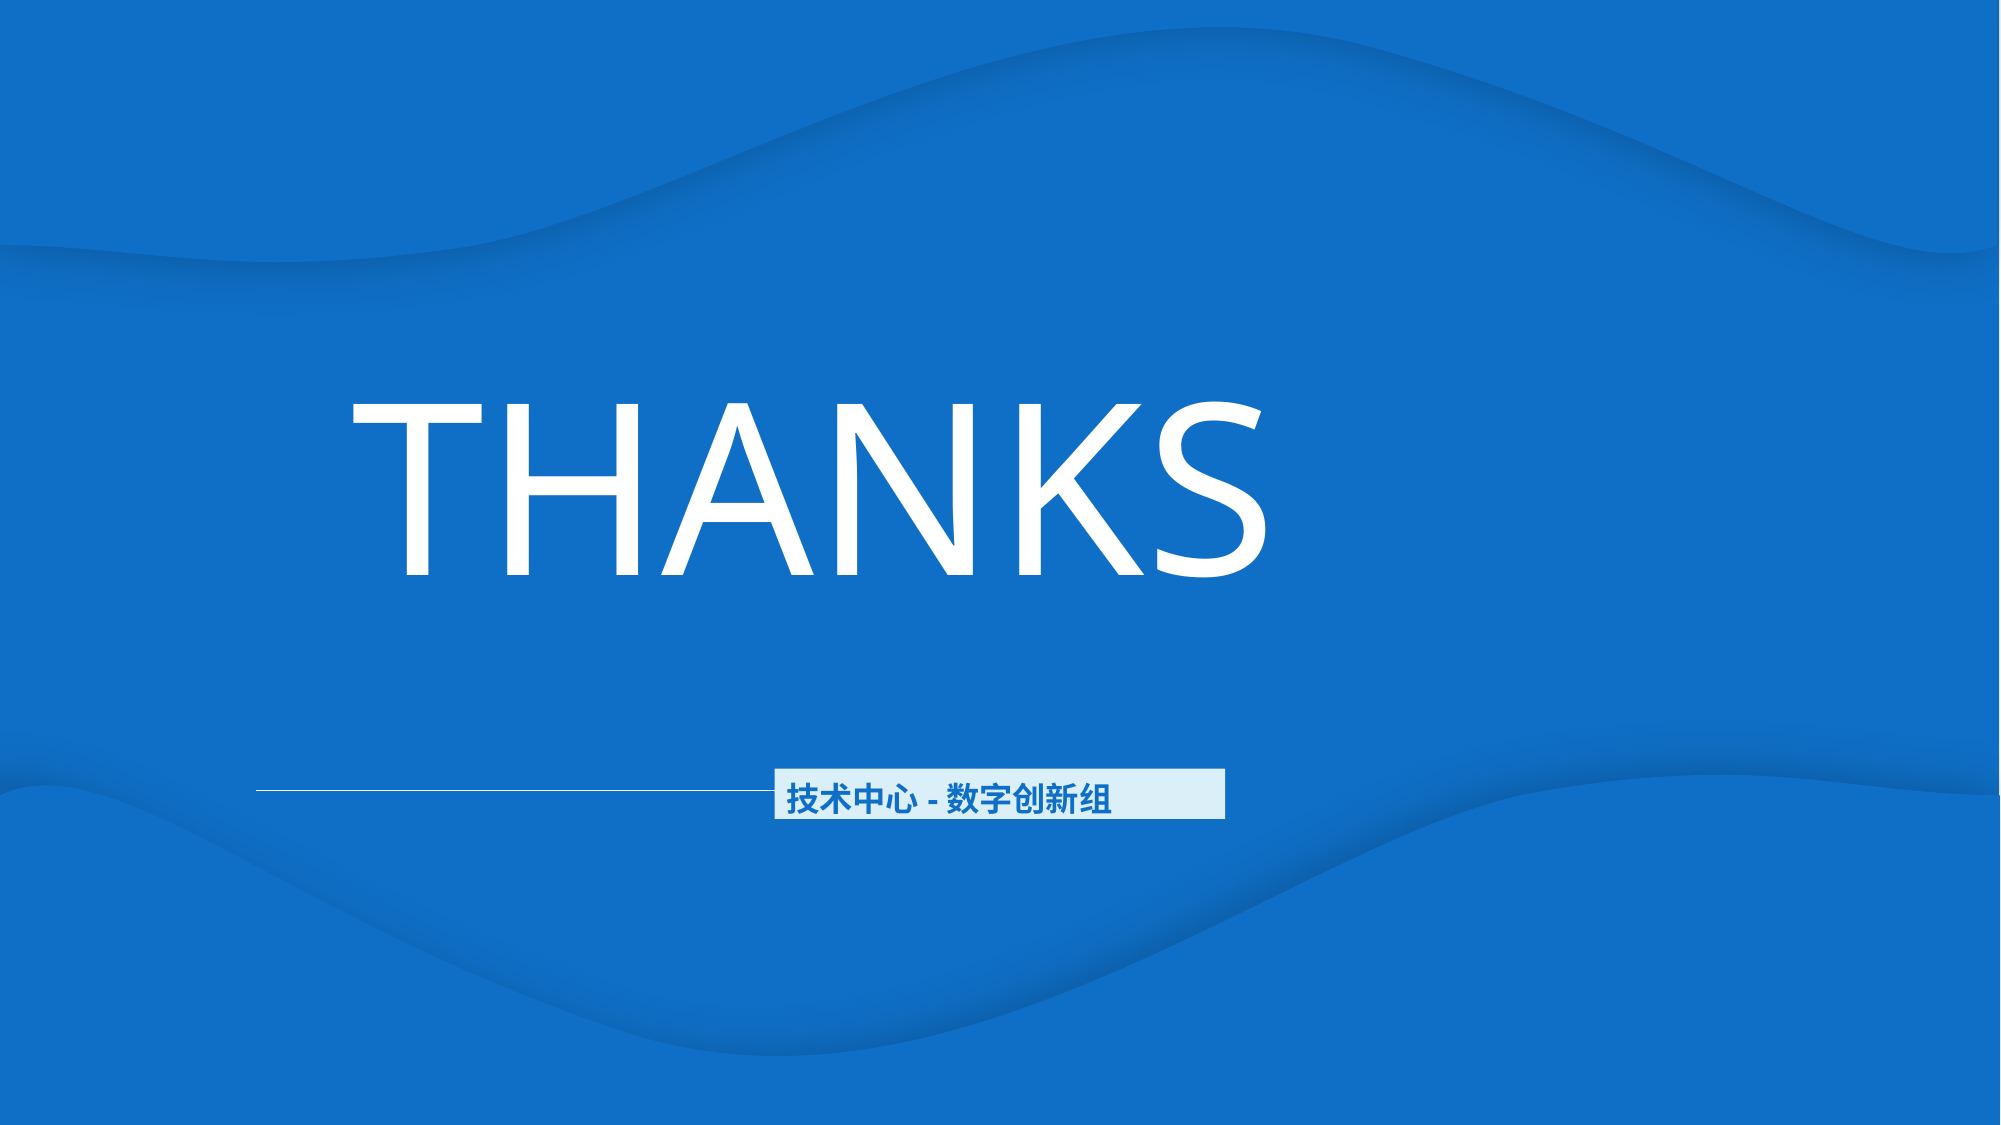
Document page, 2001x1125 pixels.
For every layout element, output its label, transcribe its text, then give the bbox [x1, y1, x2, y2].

text_box THANKS [336, 328, 1664, 635]
text_box 技术中心-数字创新组 [771, 771, 1228, 827]
